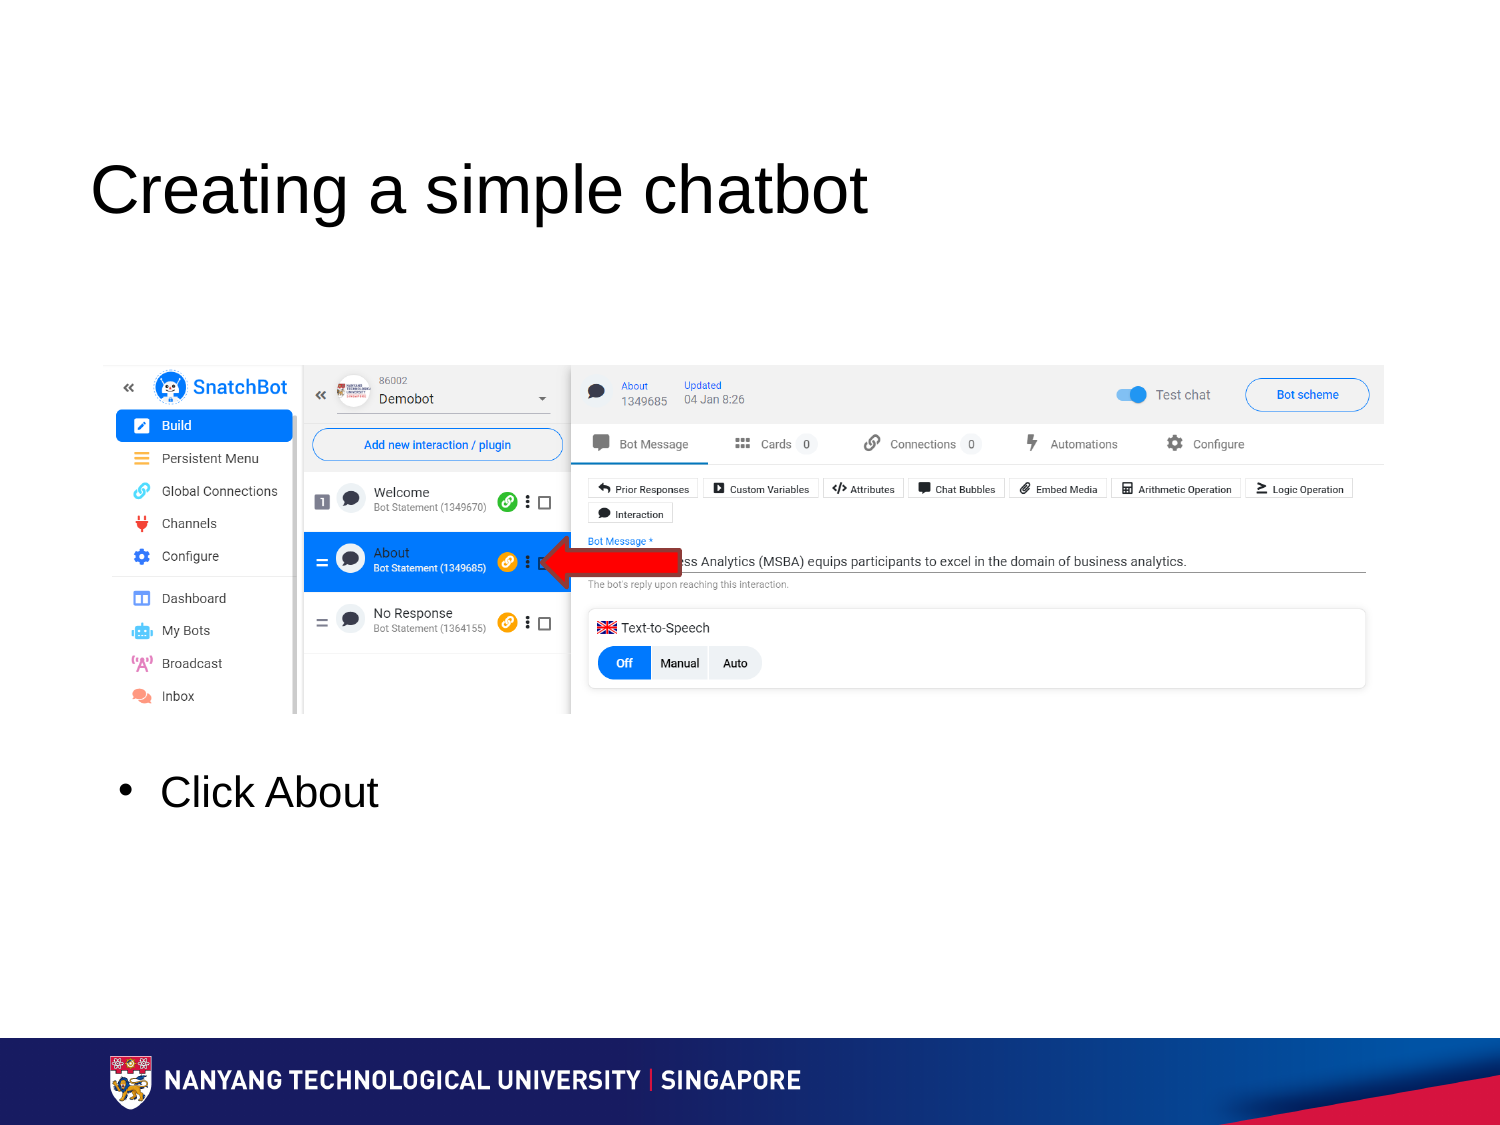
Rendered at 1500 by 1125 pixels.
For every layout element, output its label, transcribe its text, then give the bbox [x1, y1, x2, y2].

list Click About [103, 755, 1397, 901]
picture [0, 1038, 1500, 1125]
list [102, 364, 1384, 714]
title Creating a simple chatbot [75, 92, 1425, 280]
